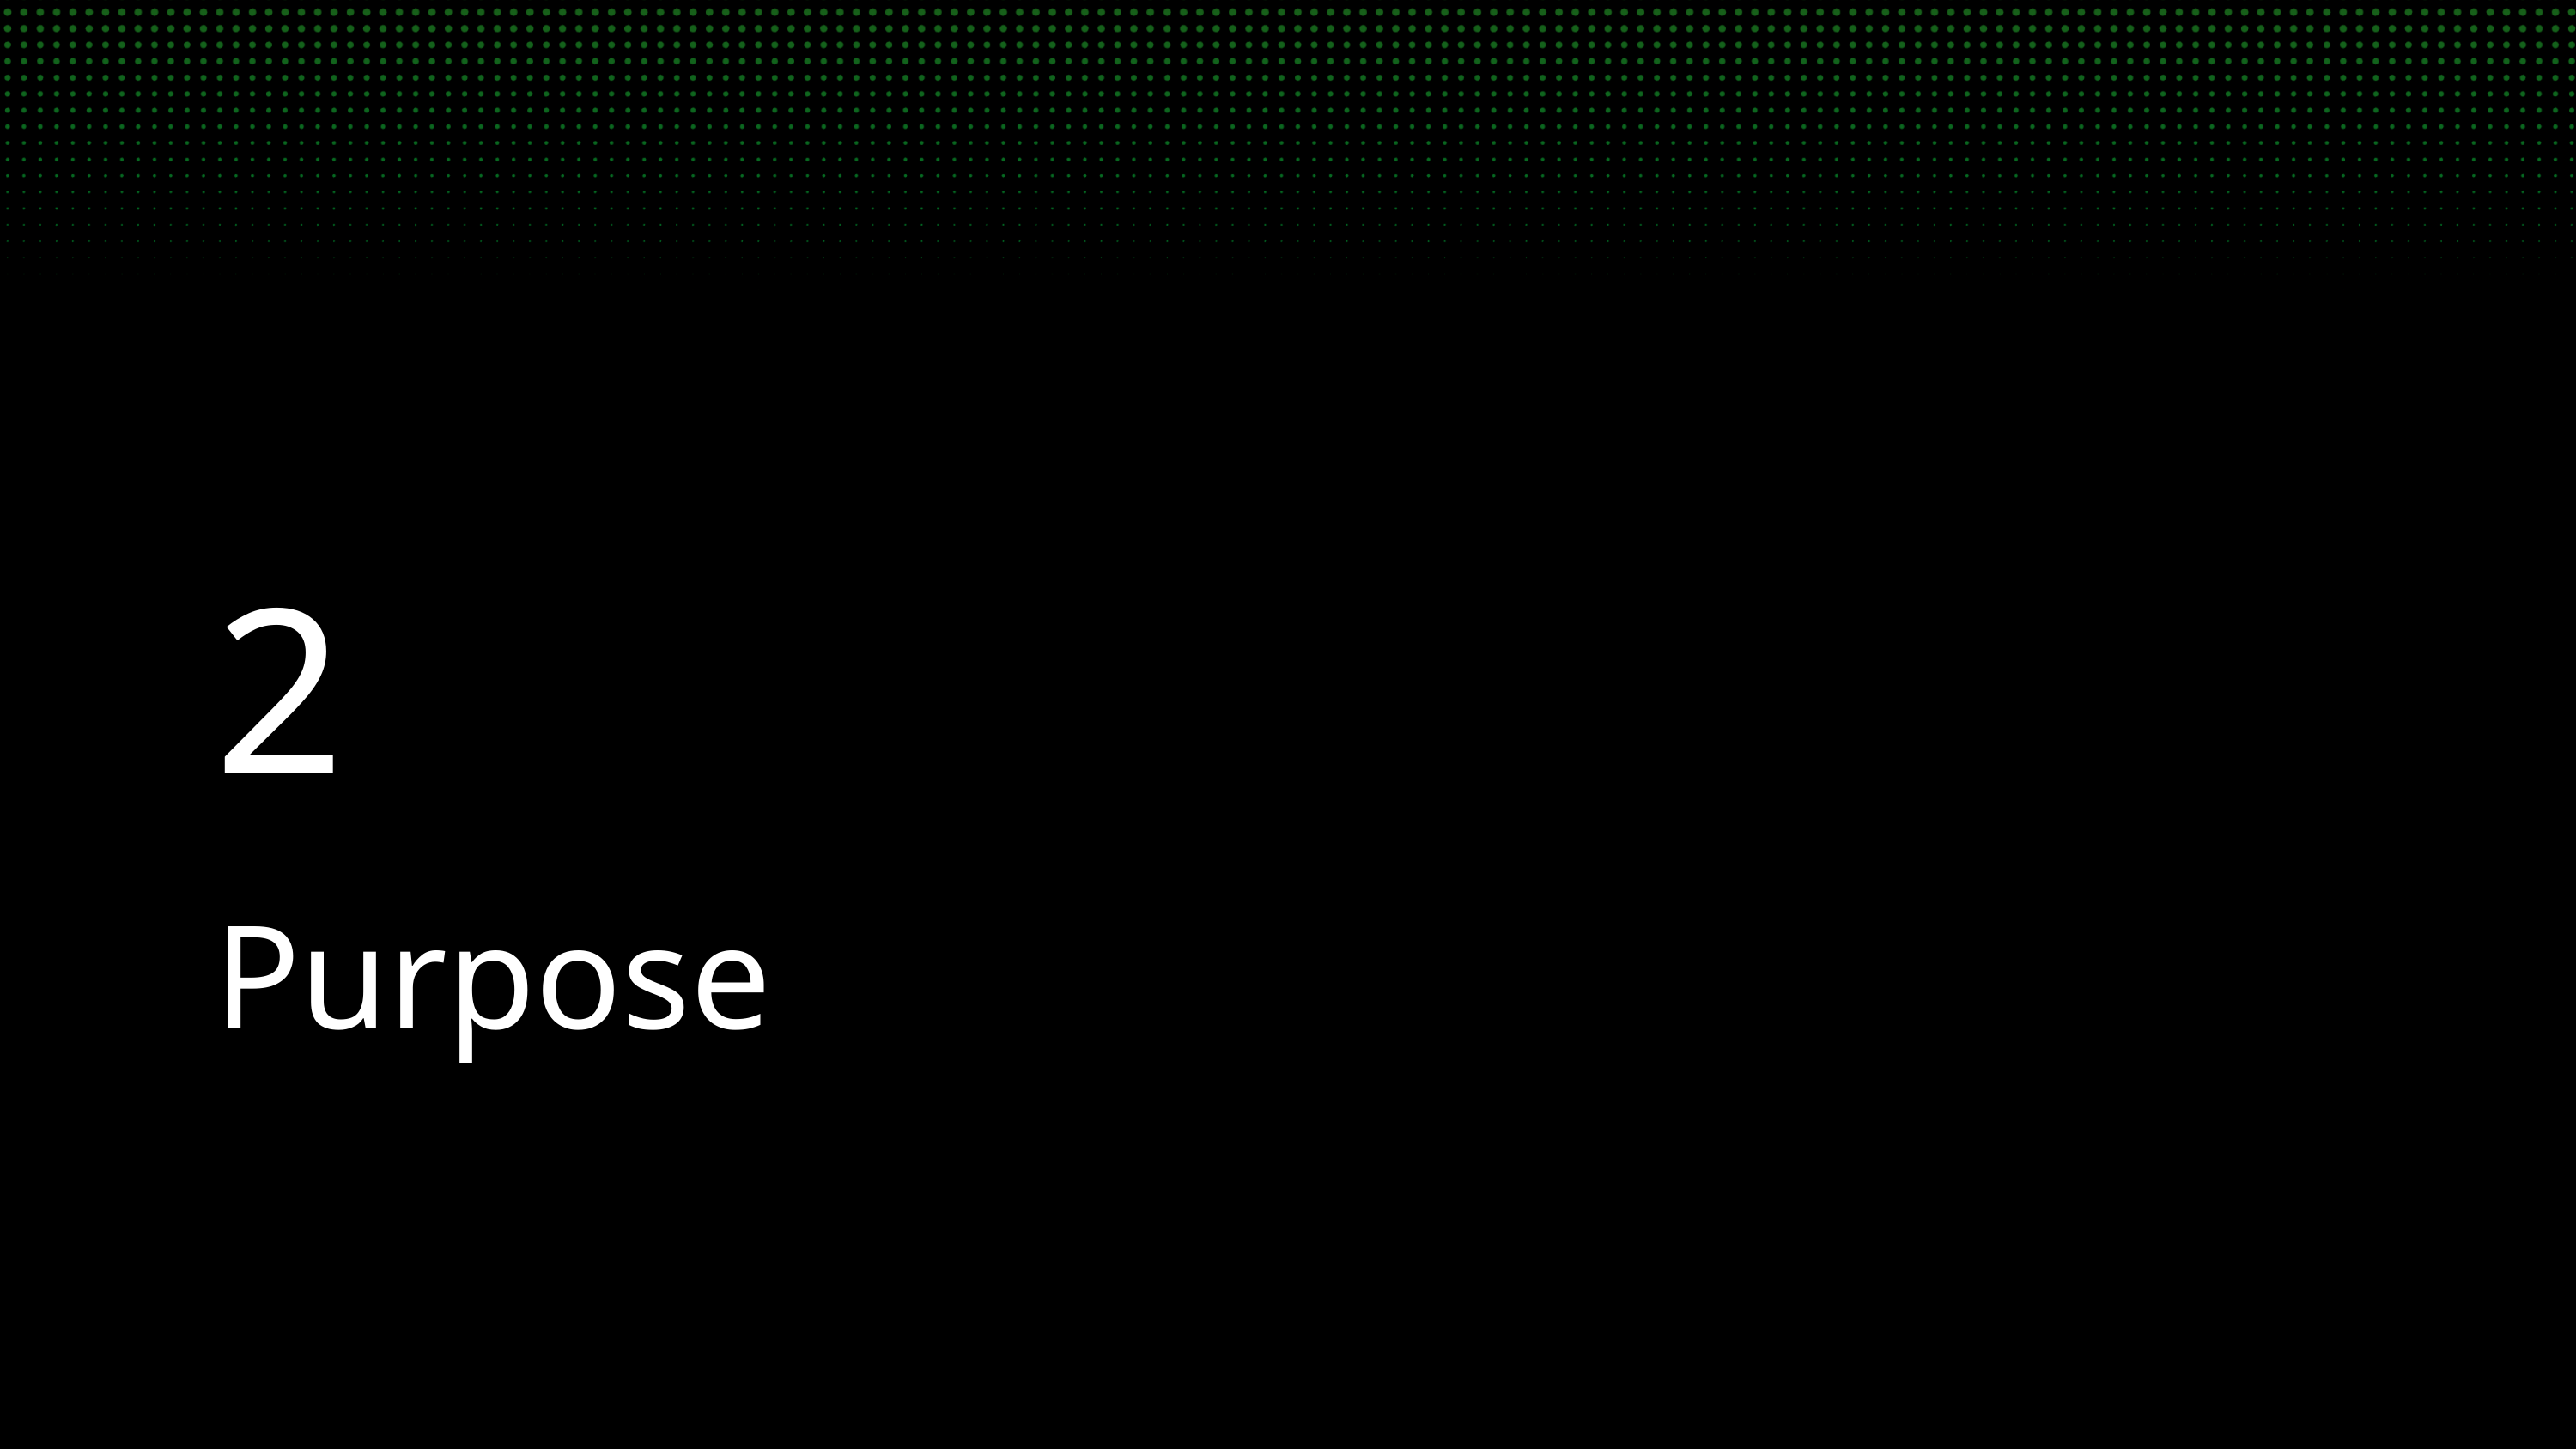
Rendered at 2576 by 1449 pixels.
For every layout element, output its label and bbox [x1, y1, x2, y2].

picture [0, 0, 2576, 290]
text_box [213, 543, 1580, 1040]
